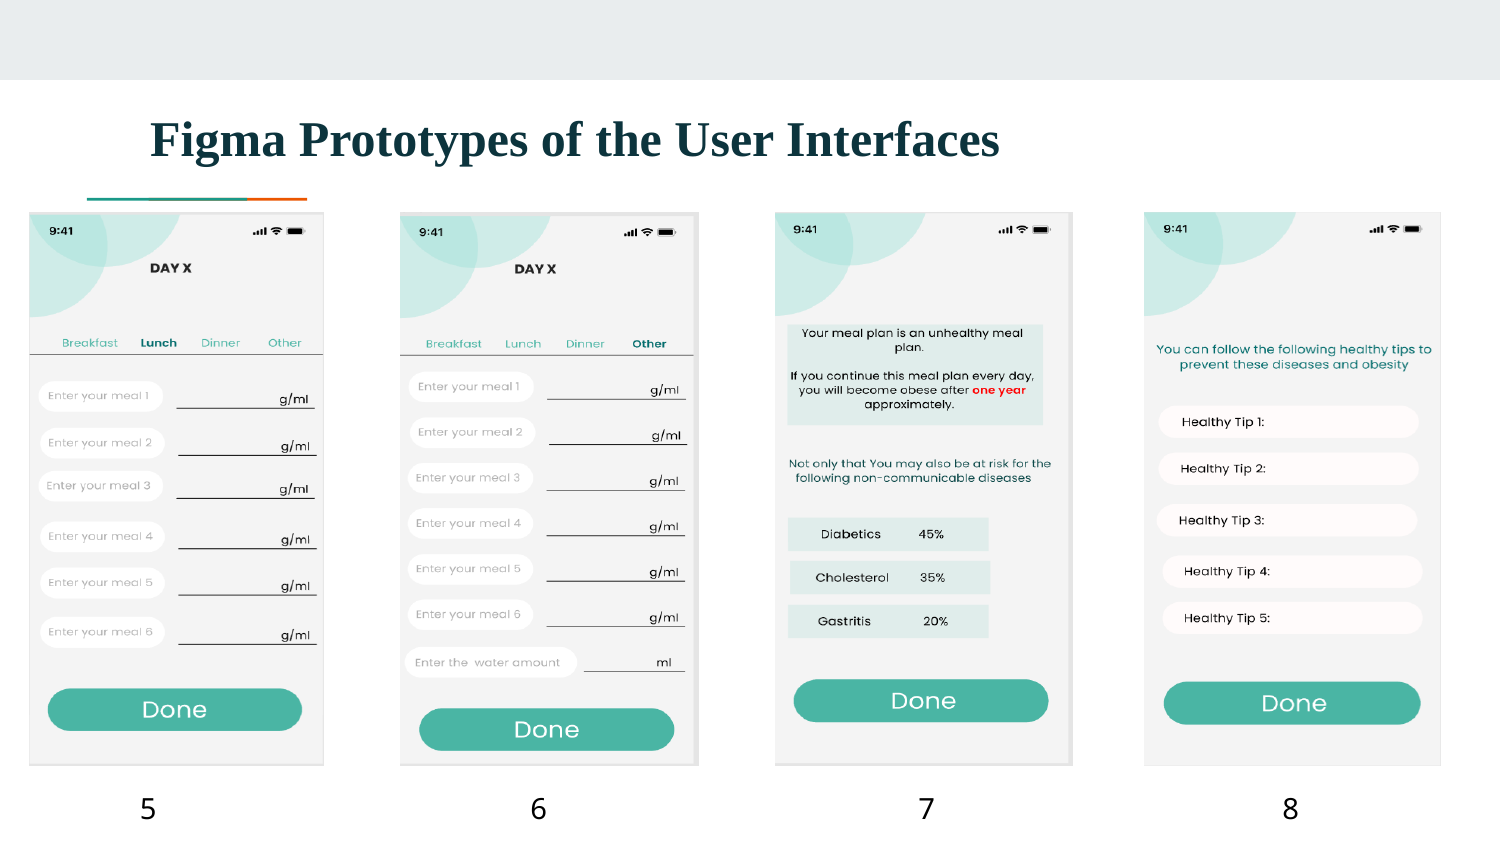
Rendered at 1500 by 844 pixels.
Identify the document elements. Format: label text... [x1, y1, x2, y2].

picture [775, 212, 1073, 766]
text_box 5 [124, 775, 189, 841]
text_box 8 [1267, 775, 1332, 841]
title Figma Prototypes of the User Interfaces [135, 91, 1109, 188]
picture [1143, 212, 1441, 766]
text_box 7 [903, 775, 968, 841]
picture [400, 212, 699, 766]
picture [28, 212, 324, 766]
text_box 6 [515, 775, 584, 841]
